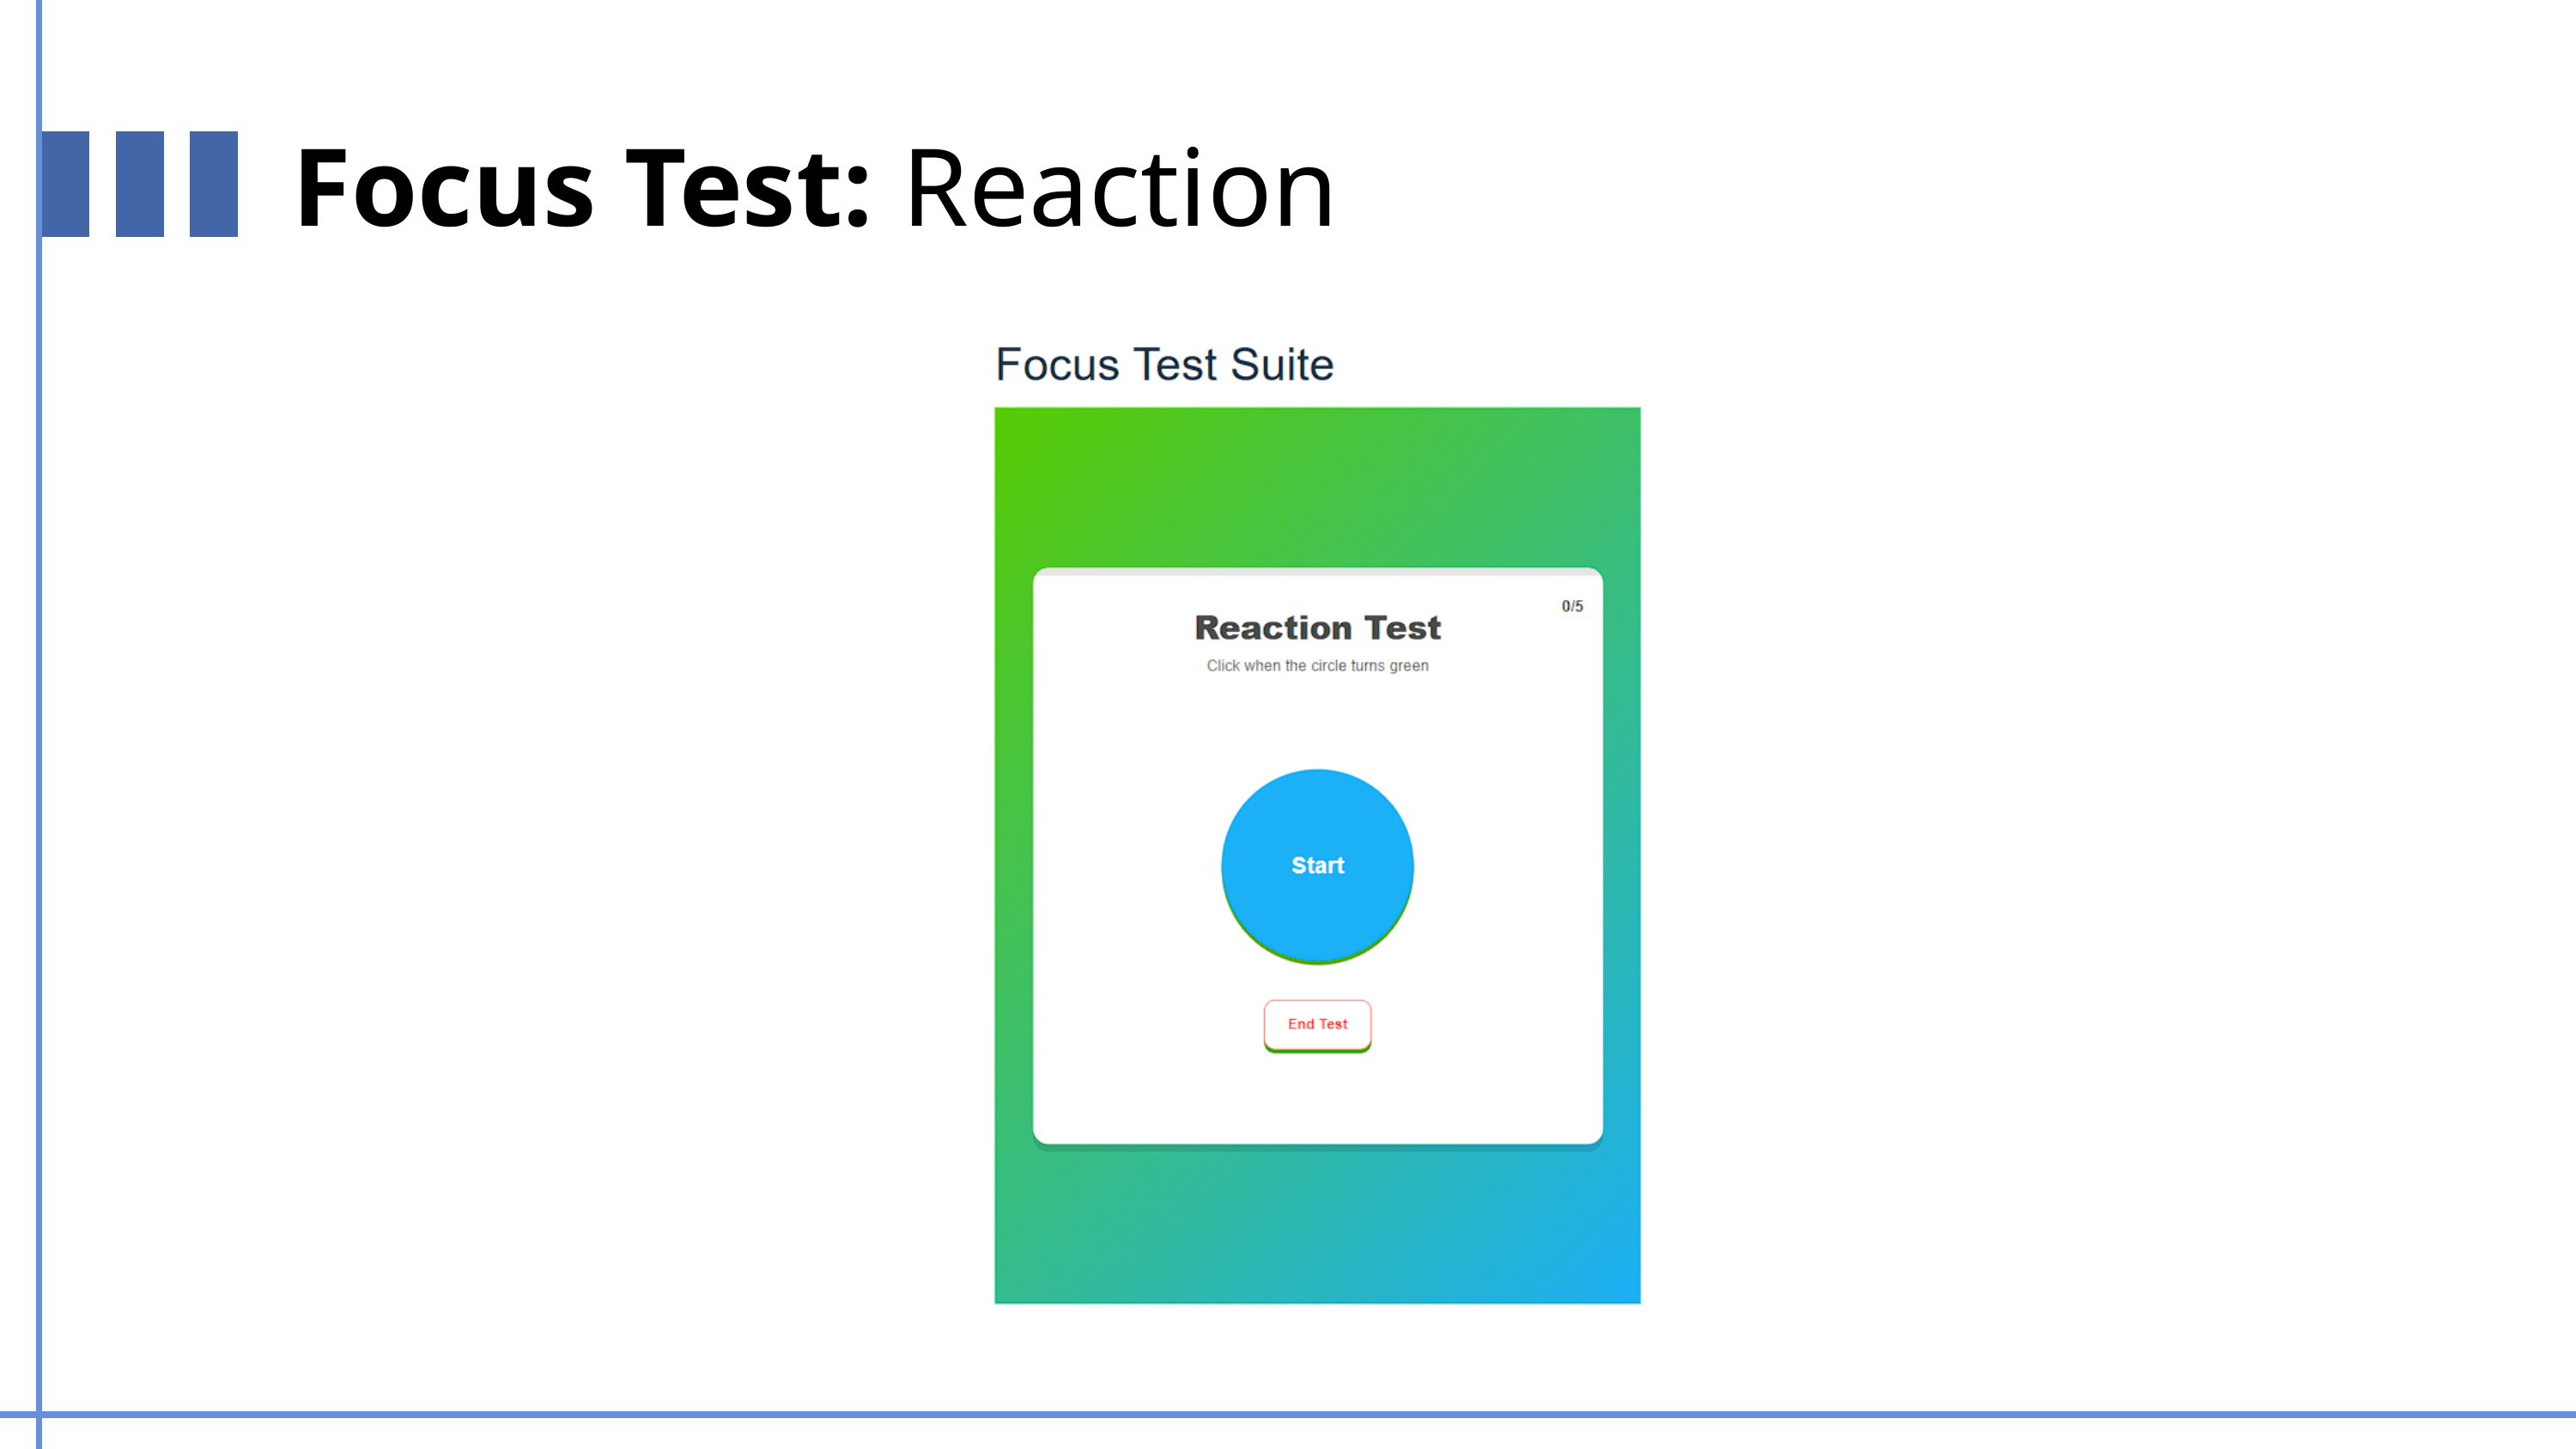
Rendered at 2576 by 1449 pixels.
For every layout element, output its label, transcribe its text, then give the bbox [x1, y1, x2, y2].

text_box [951, 318, 1683, 1348]
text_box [0, 1411, 2576, 1419]
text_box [40, 131, 90, 238]
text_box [189, 131, 239, 238]
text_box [115, 131, 165, 238]
text_box Focus Test: Reaction [292, 97, 2342, 248]
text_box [0, 720, 764, 728]
